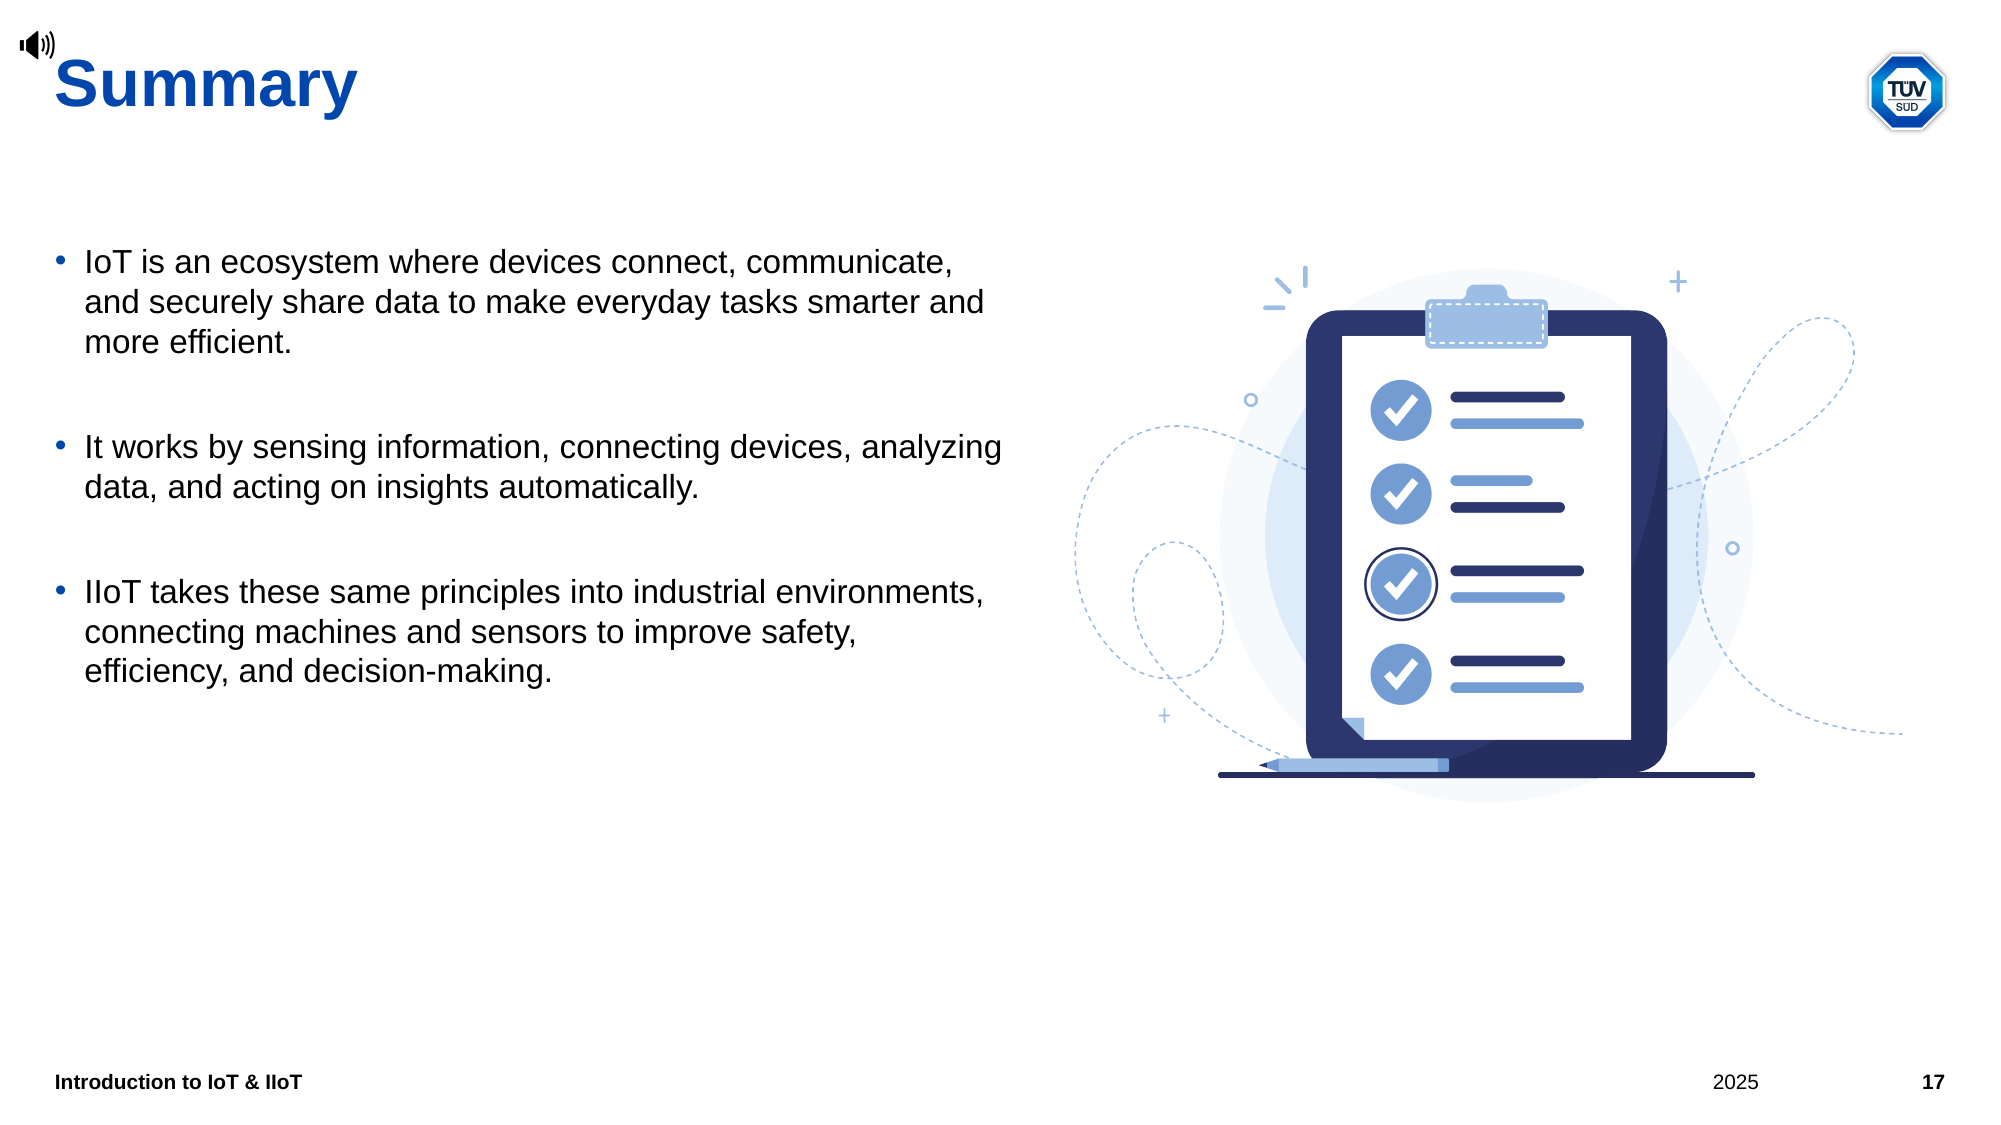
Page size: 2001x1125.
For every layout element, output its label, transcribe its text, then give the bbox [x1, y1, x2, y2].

picture [1059, 240, 1909, 829]
title Summary [54, 39, 1786, 186]
list IoT is an ecosystem where devices connect, communicate, and securely share data to make everyday tasks smarter and more efficient. It works by sensing information, connecting devices, analyzing data, and acting on insights automatically. IIoT takes these same principles into industrial environments, connecting machines and sensors to improve safety, efficiency, and decision-making. [54, 240, 1006, 1005]
slide_number 2025 [1712, 1068, 1861, 1125]
slide_number 17 [1872, 1068, 1945, 1125]
footer Introduction to IoT & IIoT [54, 1068, 1633, 1125]
picture [1850, 35, 1964, 149]
text_box 🔊 [2, 14, 73, 75]
